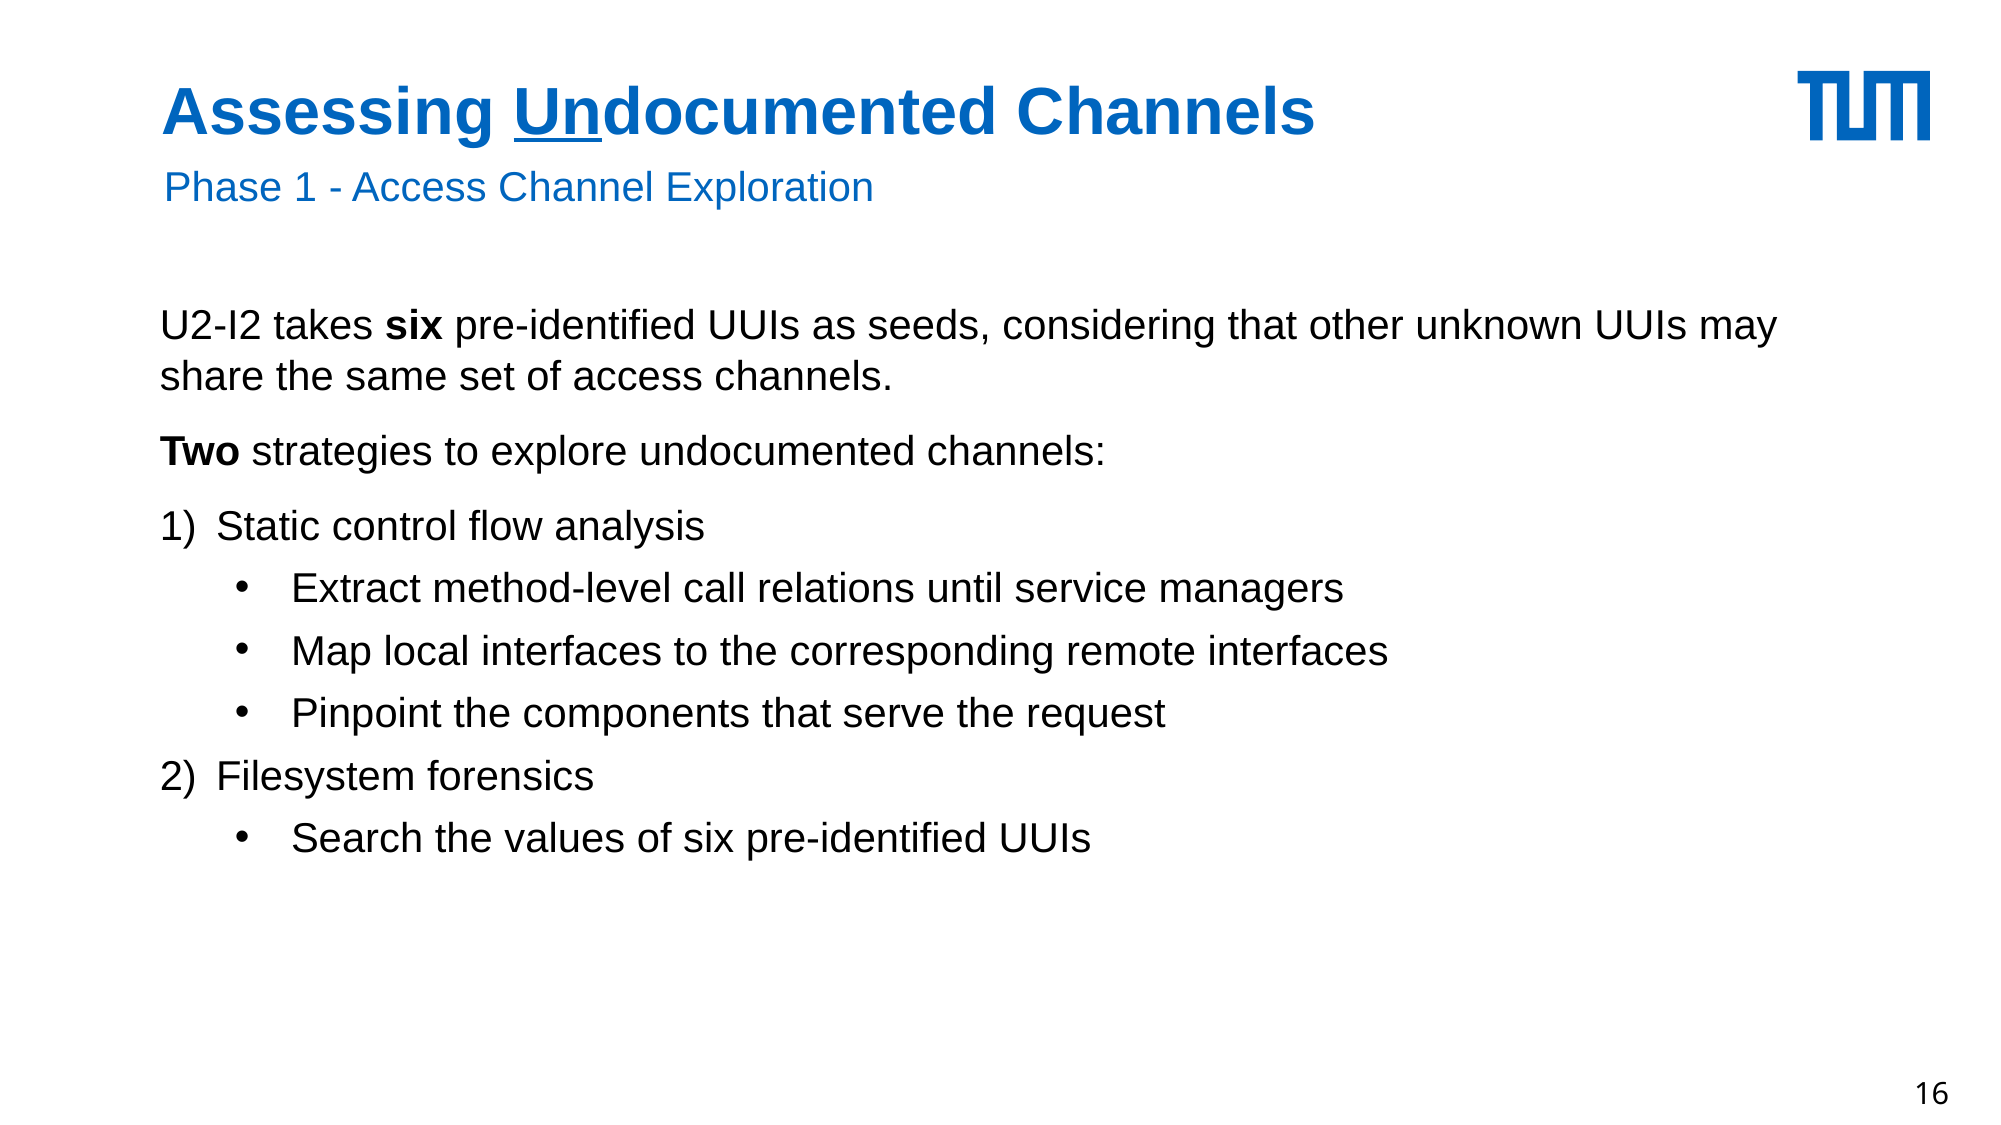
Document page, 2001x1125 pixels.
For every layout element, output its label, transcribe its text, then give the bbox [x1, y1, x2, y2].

text_box Assessing Undocumented Channels [146, 60, 1681, 156]
text_box Phase 1 - Access Channel Exploration [149, 156, 1005, 217]
slide_number 16 [1482, 1065, 1950, 1125]
text_box U2-I2 takes six pre-identified UUIs as seeds, considering that other unknown UUIs may share the same set of access channels. Two strategies to explore undocumented channels: Static control flow analysis Extract method-level call relations until service managers Map local interfaces to the corresponding remote interfaces Pinpoint the components that serve the request Filesystem forensics Search the values of six pre-identified UUIs [145, 291, 1807, 869]
